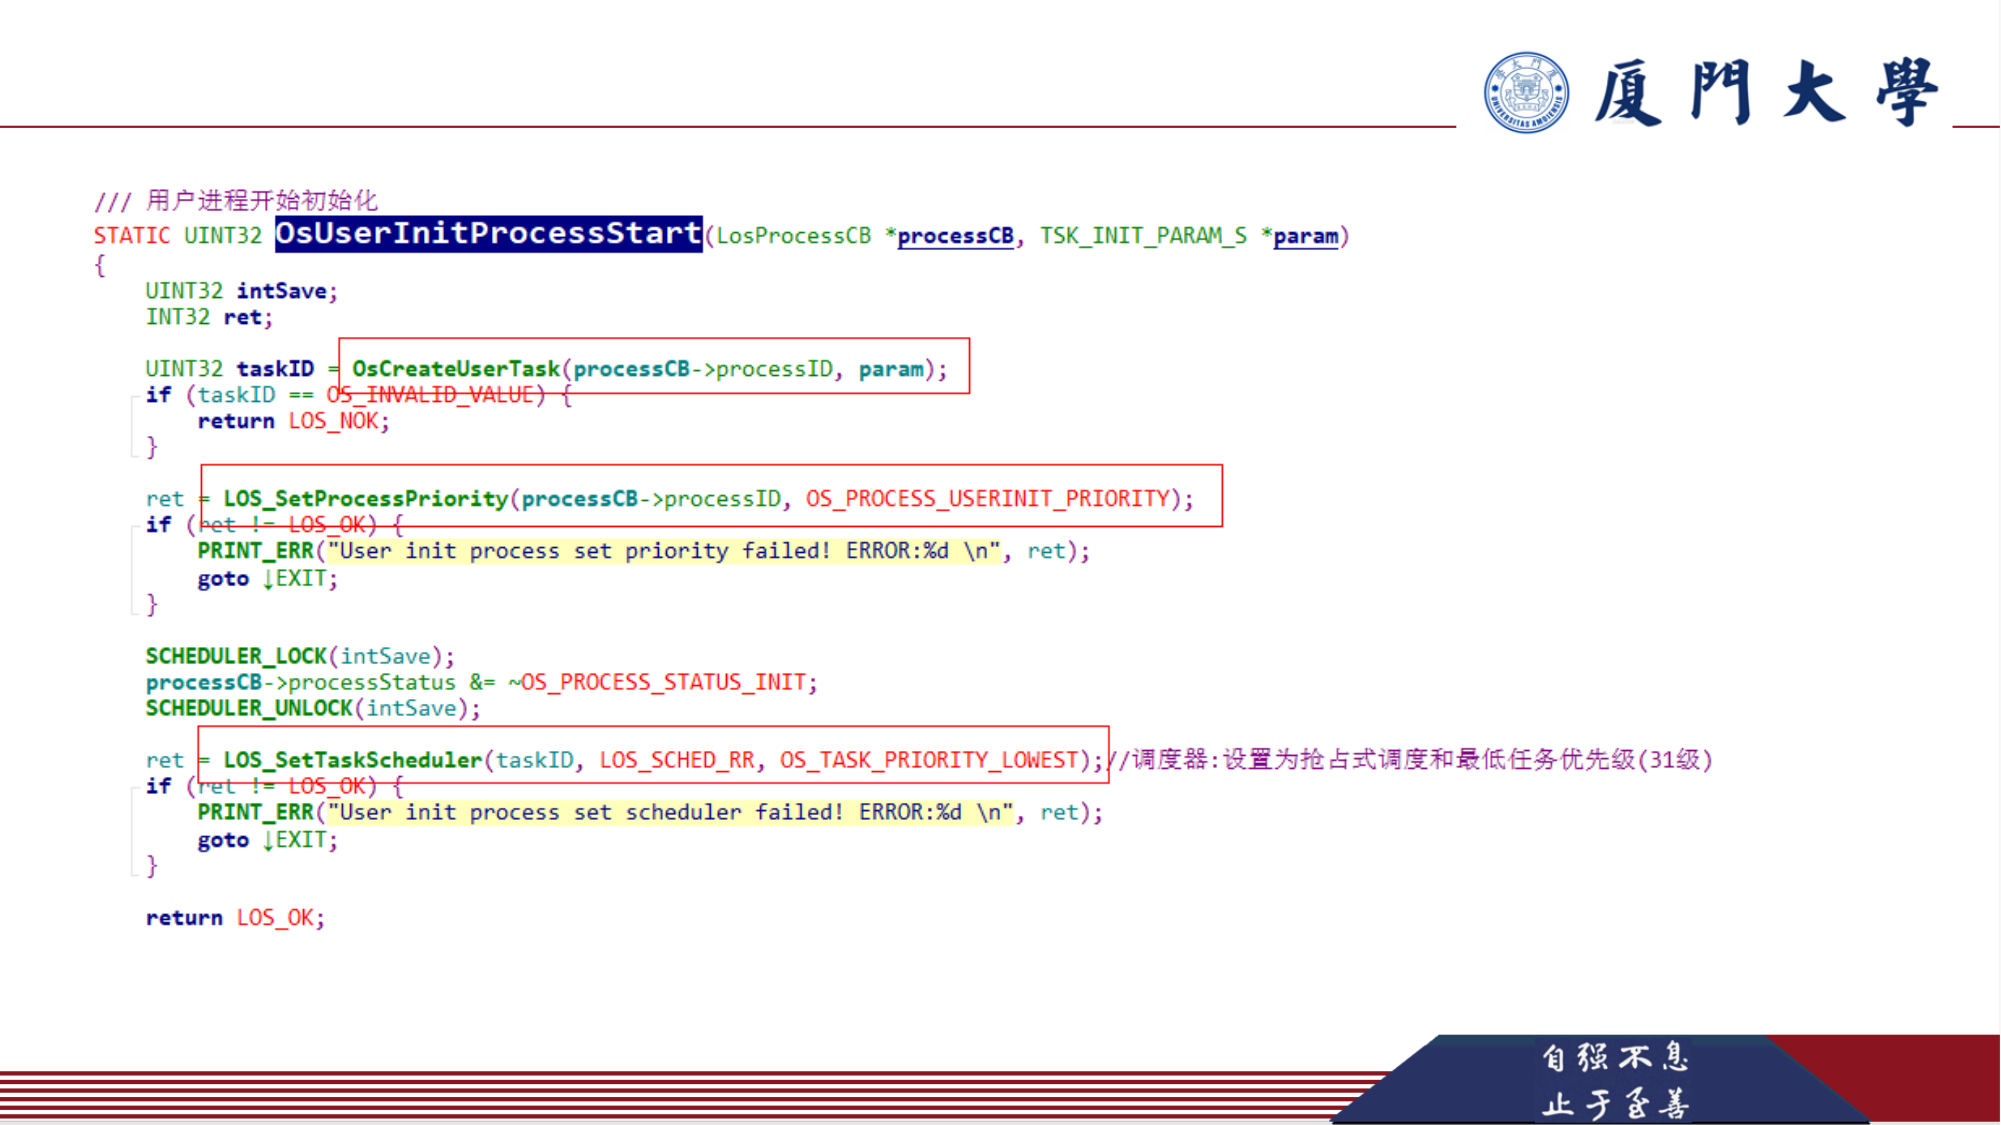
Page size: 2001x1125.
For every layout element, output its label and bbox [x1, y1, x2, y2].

picture [0, 0, 2001, 1125]
list [93, 185, 1721, 940]
